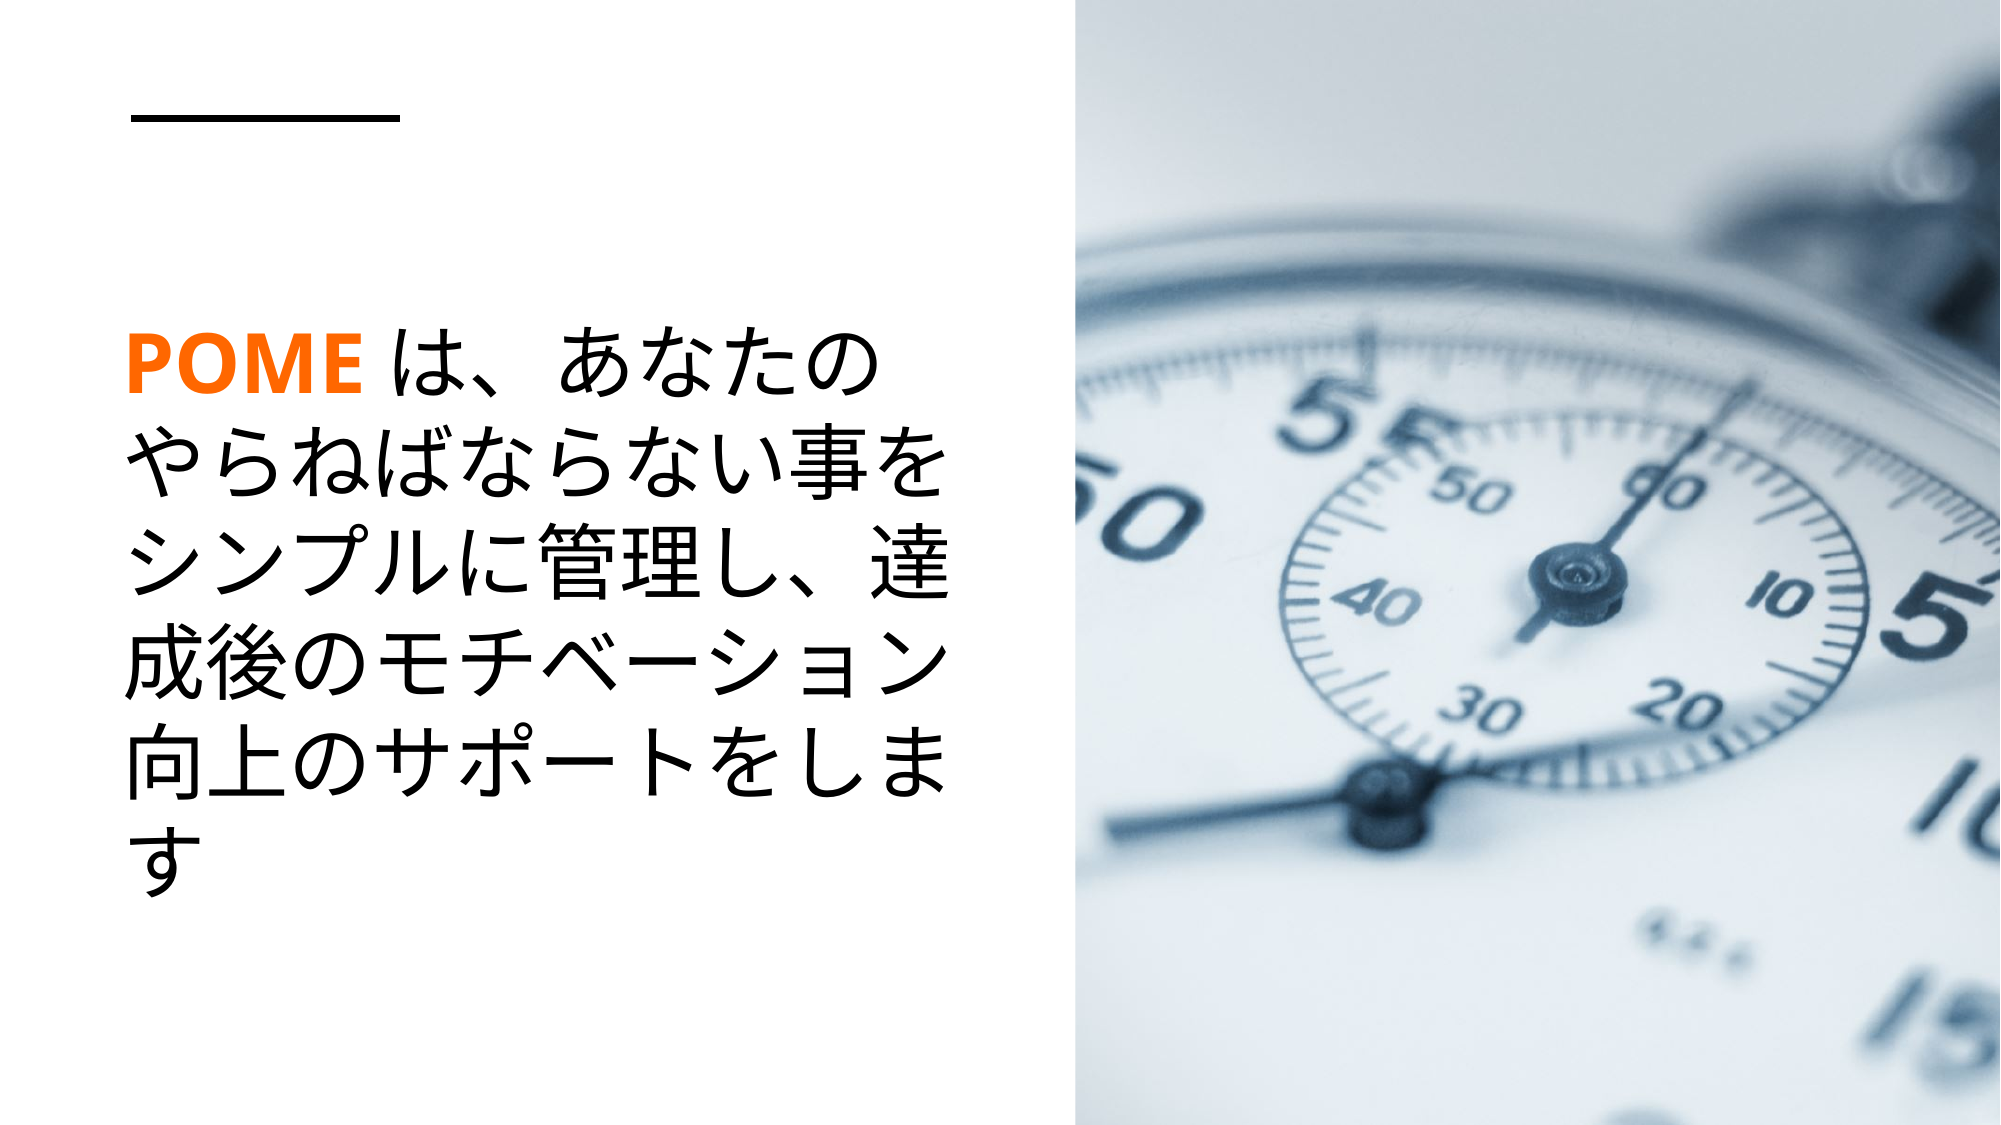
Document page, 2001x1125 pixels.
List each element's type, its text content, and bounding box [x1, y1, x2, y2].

text_box [0, 0, 1075, 1125]
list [1075, 0, 2000, 1125]
text_box POMEは、あなたの やらねばならない事をシンプルに管理し、達成後のモチベーション向上のサポートをします [107, 303, 1000, 1018]
